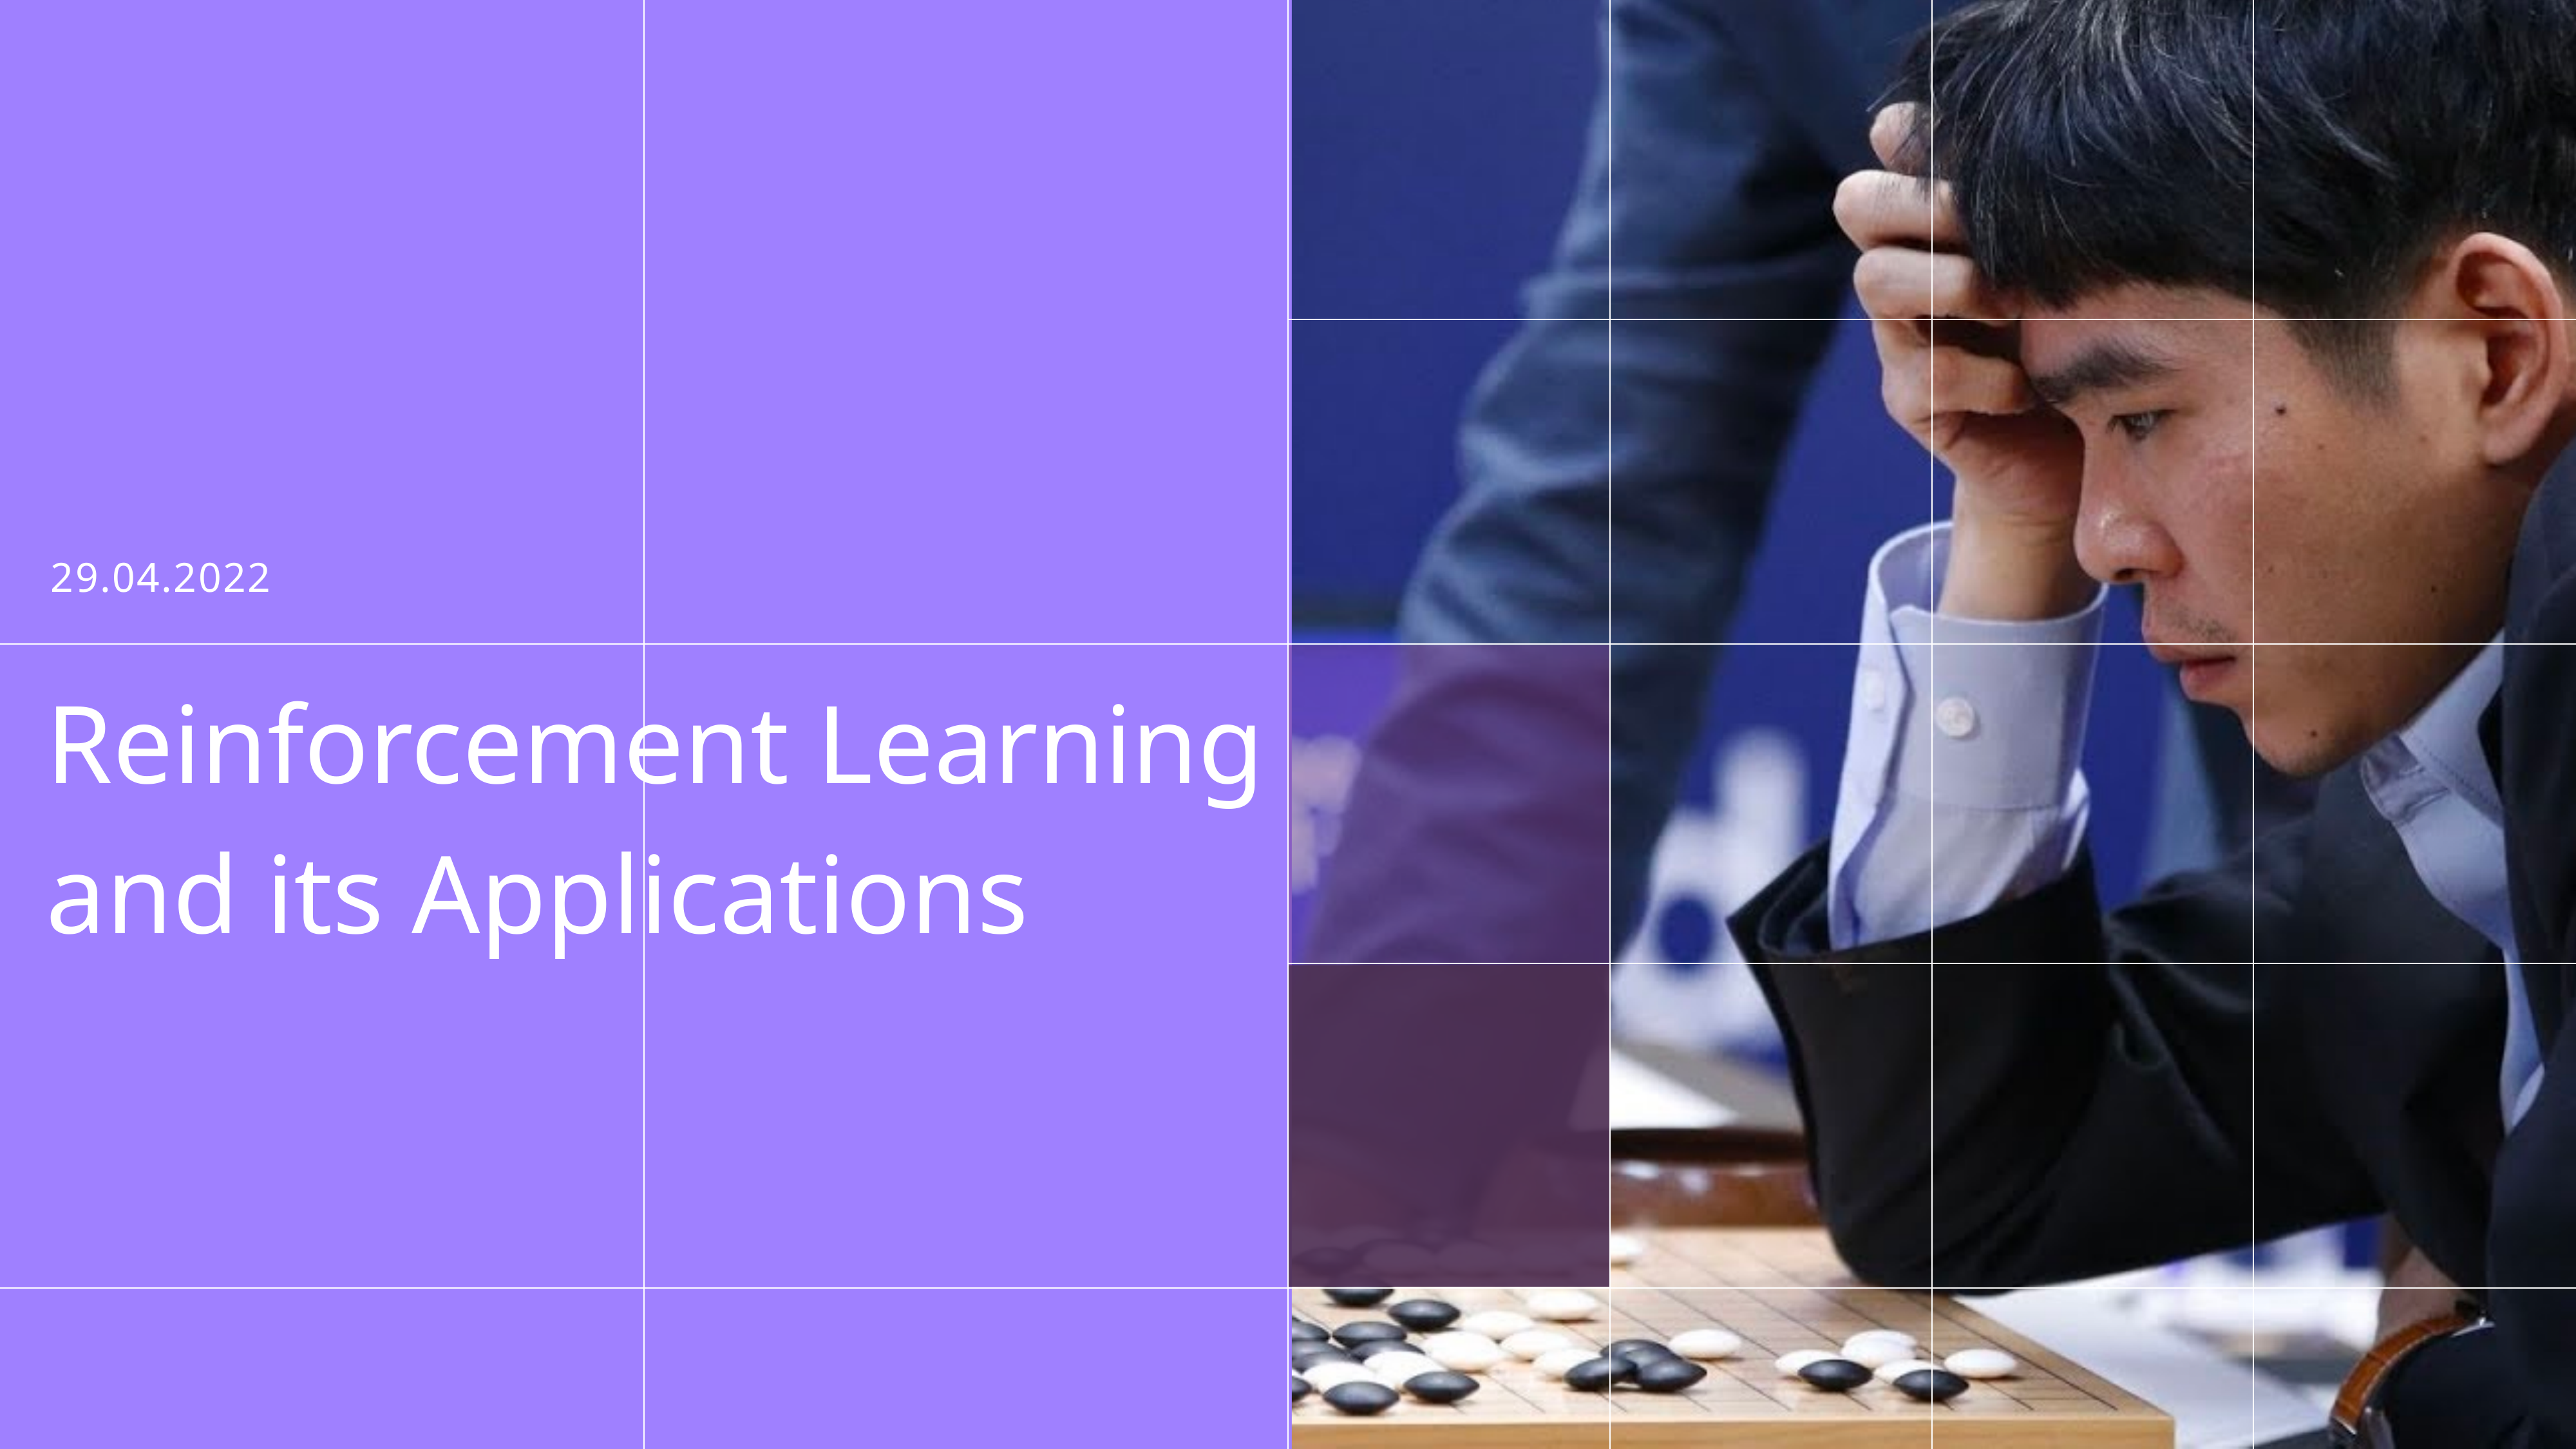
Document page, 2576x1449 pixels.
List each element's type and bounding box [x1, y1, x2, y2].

text_box [0, 0, 2576, 1449]
